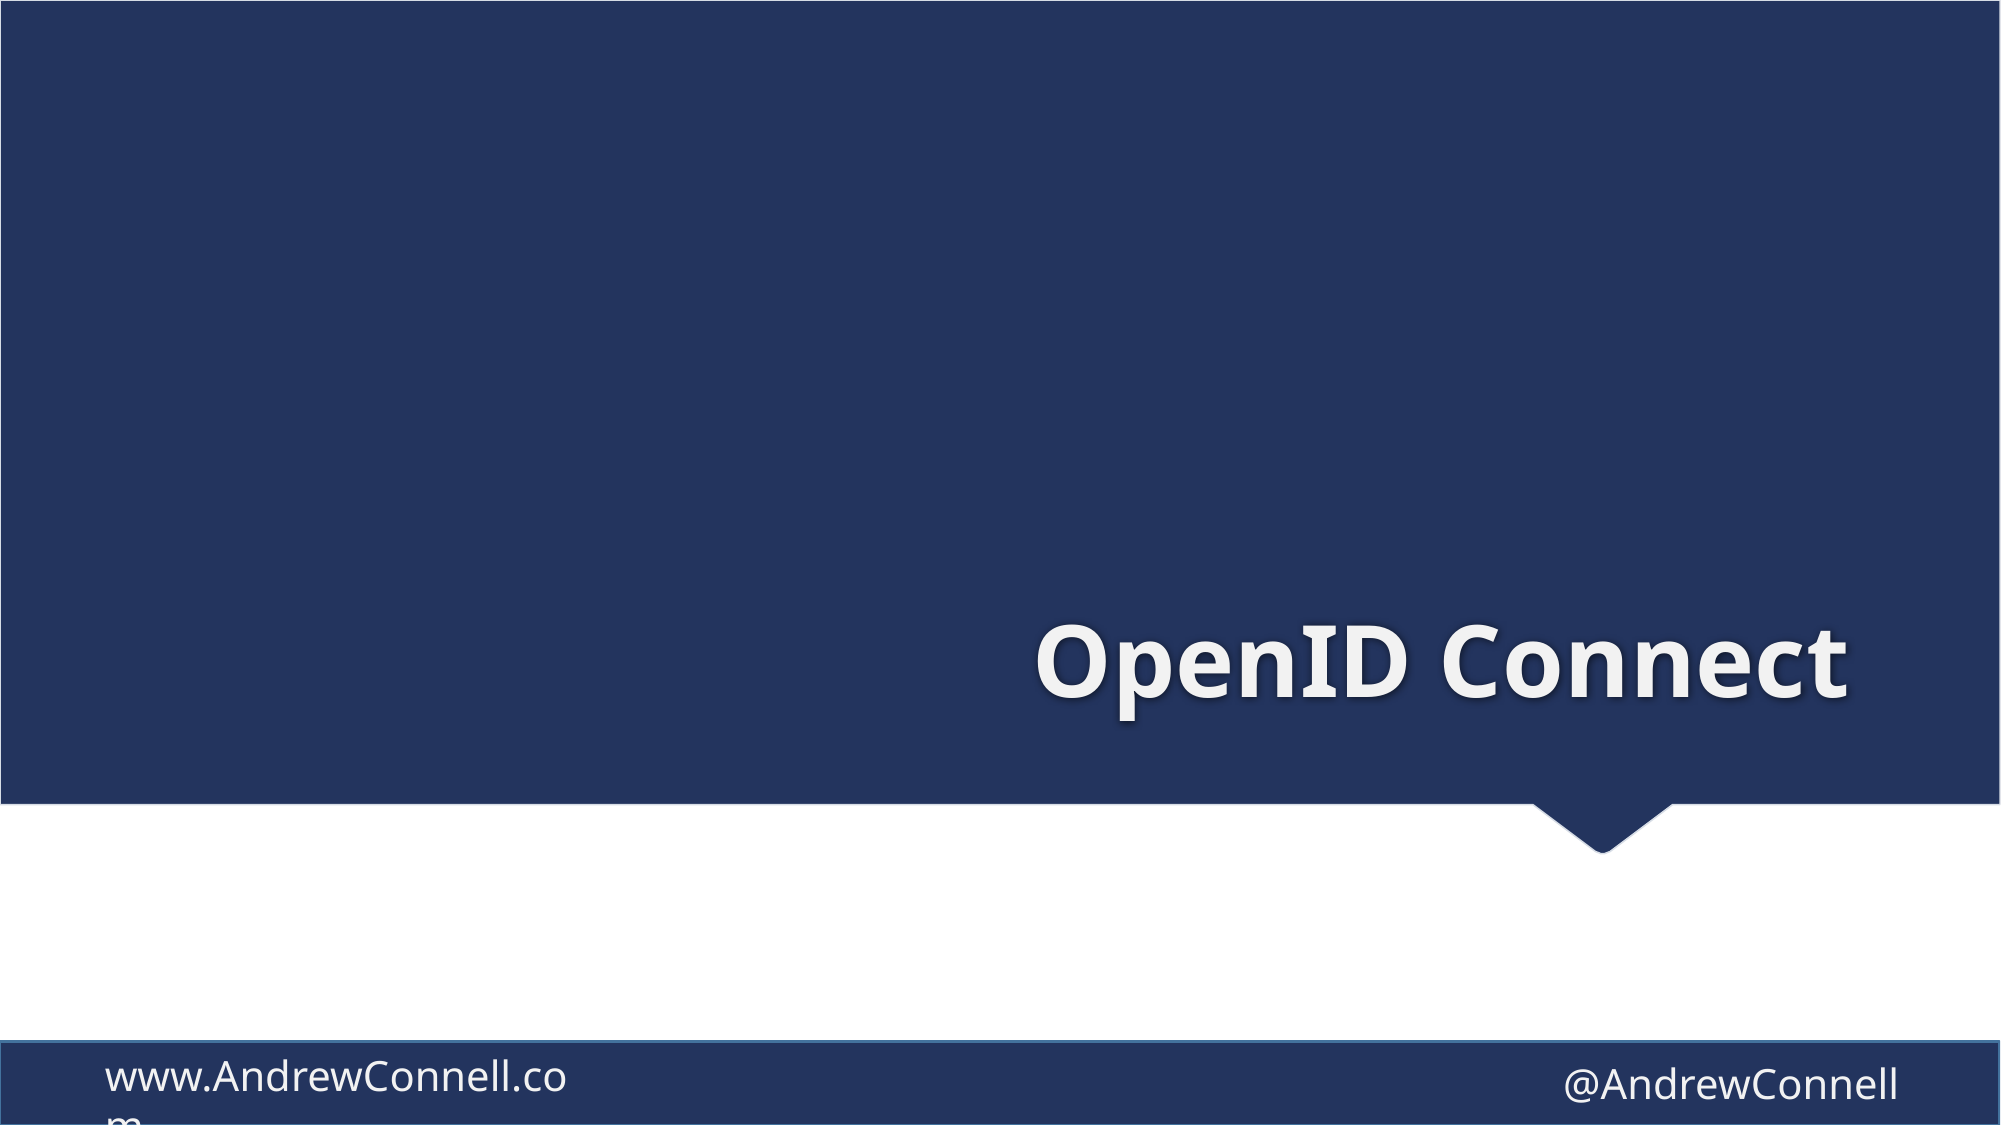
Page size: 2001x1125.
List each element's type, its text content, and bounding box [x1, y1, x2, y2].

title OpenID Connect [132, 484, 1866, 726]
